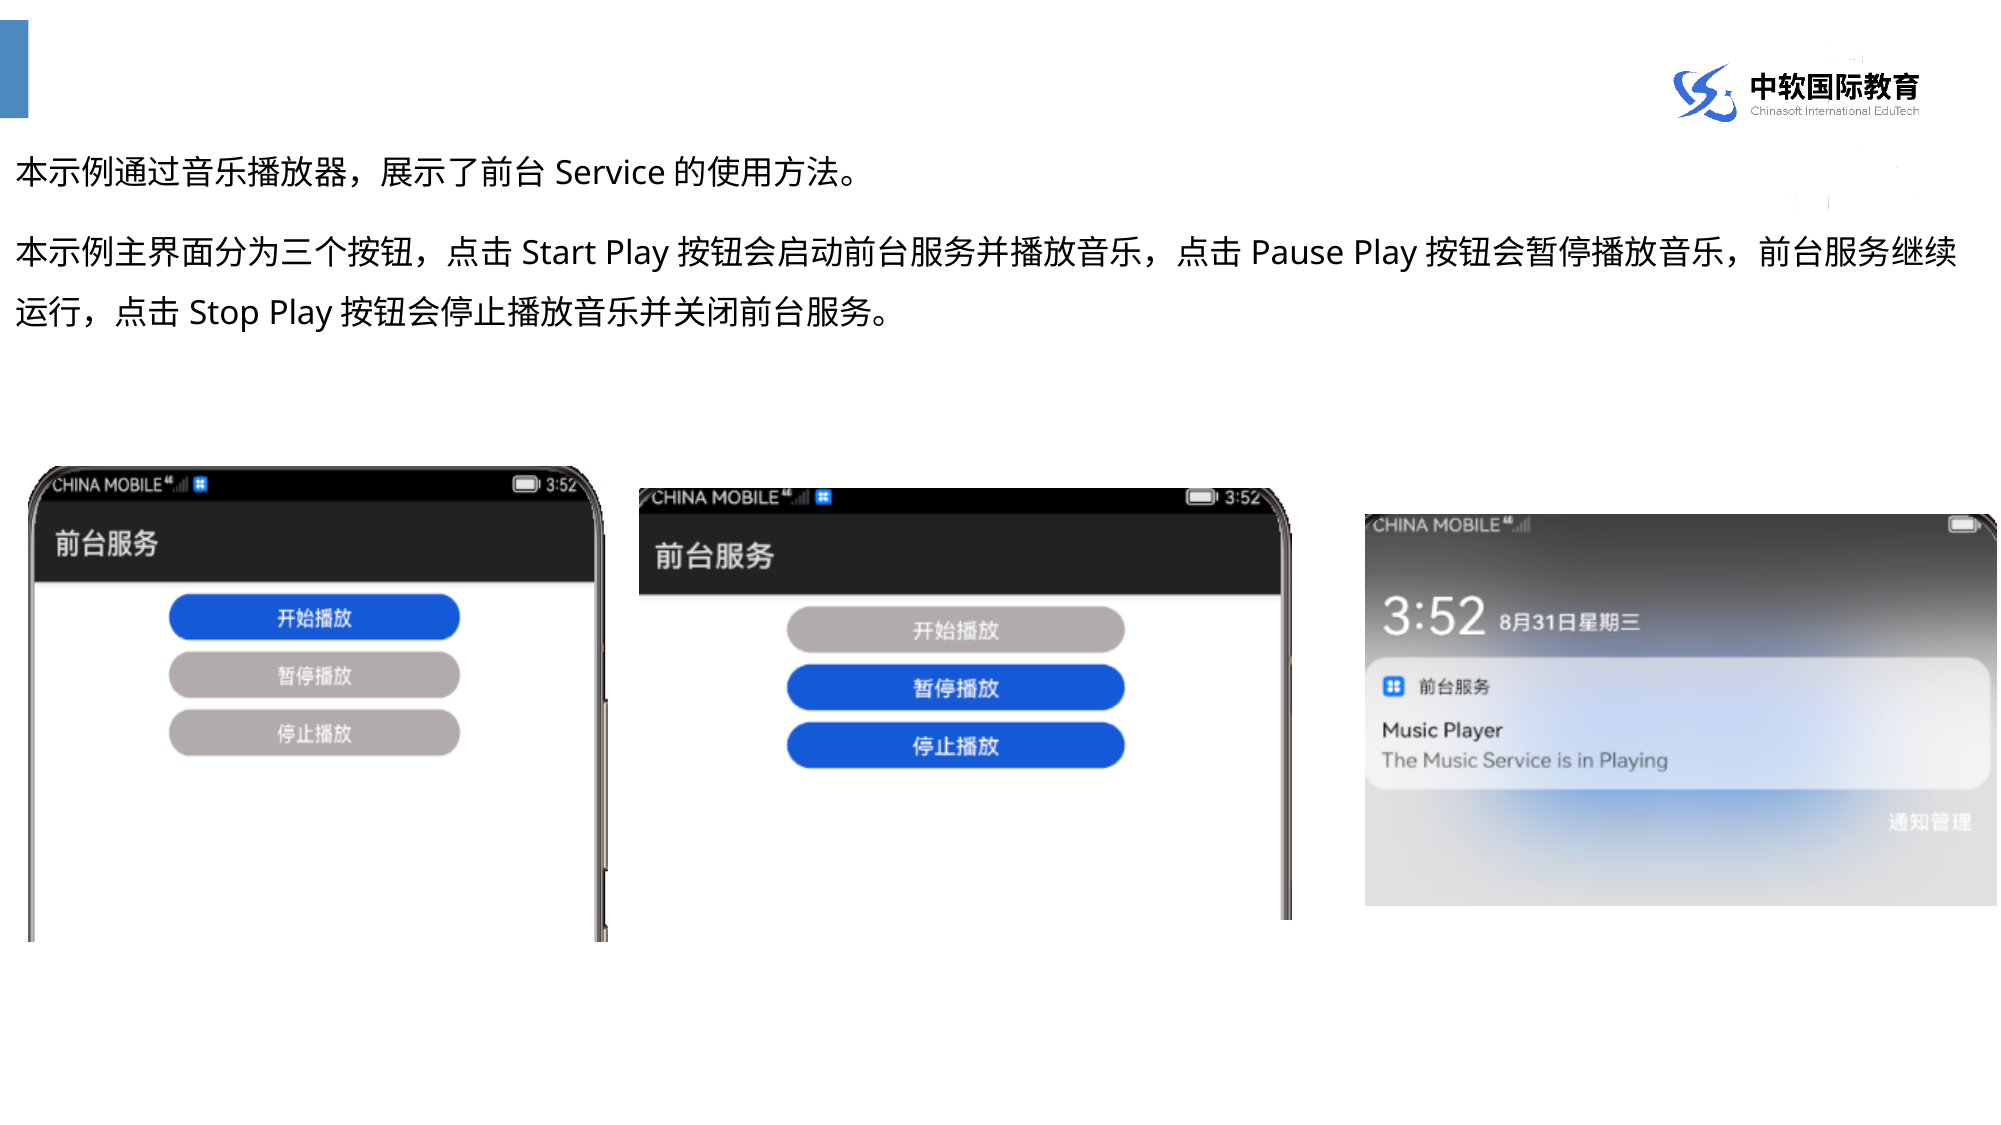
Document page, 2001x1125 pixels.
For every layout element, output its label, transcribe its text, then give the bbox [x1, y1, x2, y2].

picture [639, 488, 1292, 920]
picture [1611, 26, 1981, 123]
picture [1365, 514, 1997, 906]
picture [28, 466, 612, 942]
list 本示例通过音乐播放器，展示了前台Service的使用方法。 本示例主界面分为三个按钮，点击Start Play按钮会启动前台服务并播放音乐，点击Pause Play按钮会暂停播放音乐，前台服务继续运行，点击Stop Play按钮会停止播放音乐并关闭前台服务。 [0, 123, 1989, 906]
